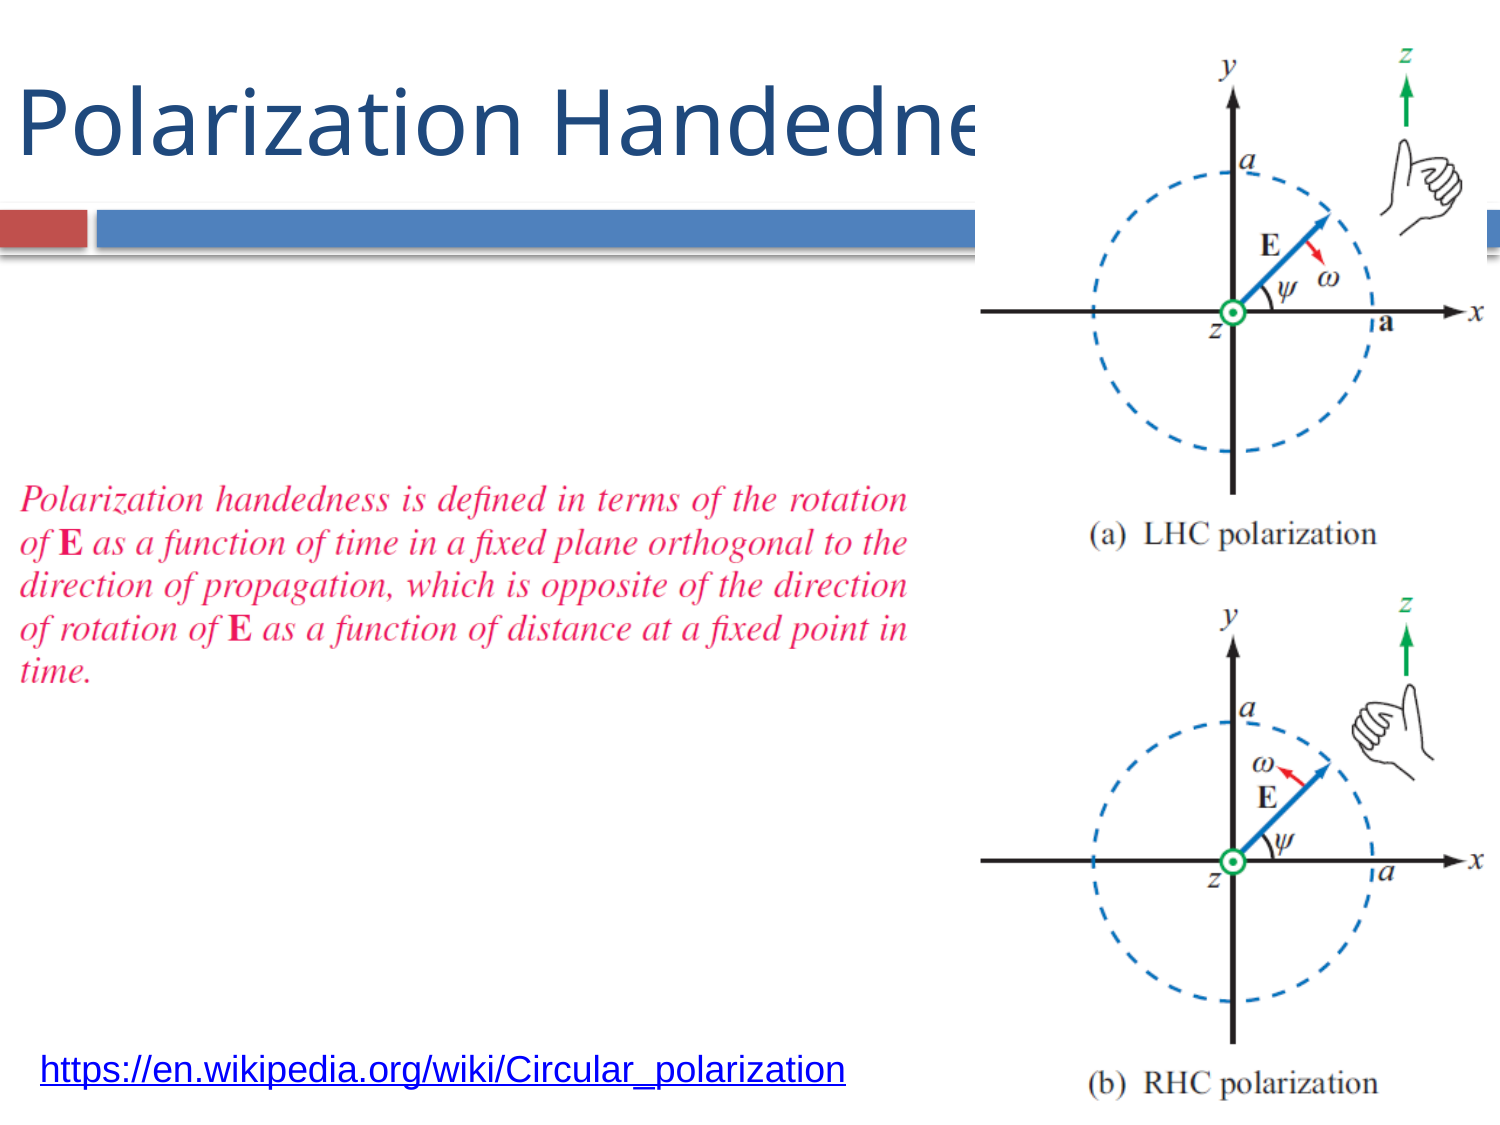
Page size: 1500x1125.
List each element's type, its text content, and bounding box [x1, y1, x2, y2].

title Polarization Handedness [0, 37, 973, 200]
text_box https://en.wikipedia.org/wiki/Circular_polarization [24, 1037, 968, 1098]
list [12, 475, 913, 704]
picture [974, 37, 1487, 1112]
